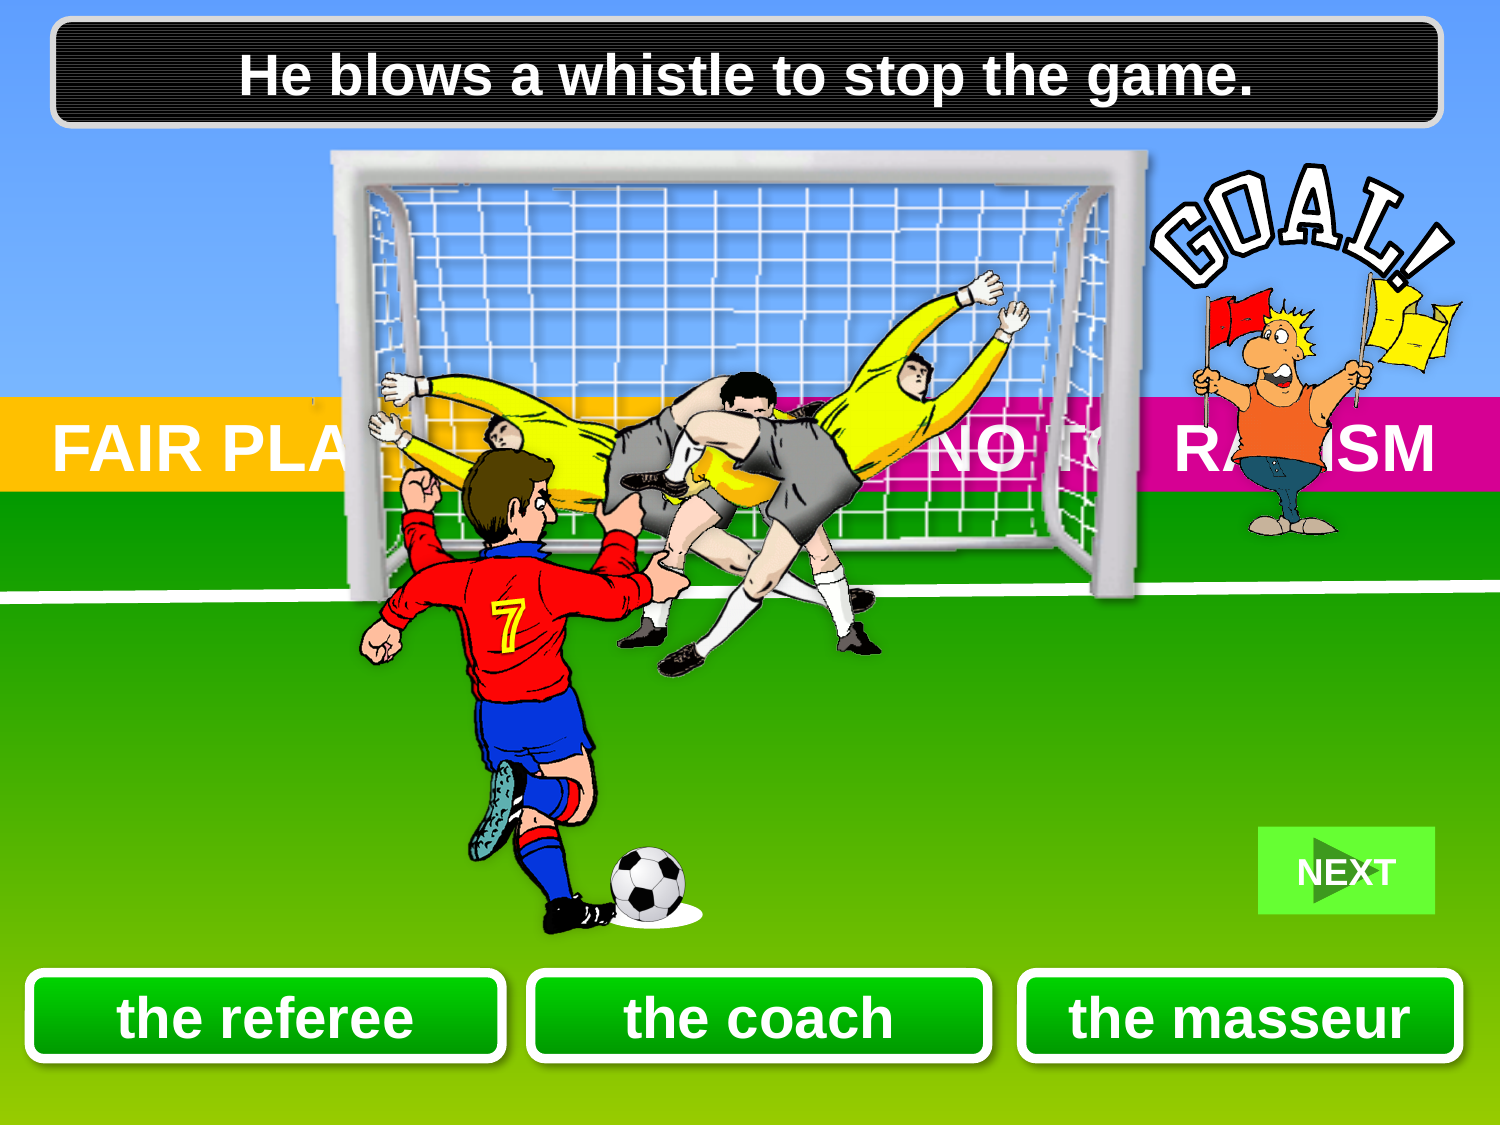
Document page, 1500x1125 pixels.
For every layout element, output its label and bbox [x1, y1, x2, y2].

picture [312, 125, 1168, 935]
text_box [0, 0, 1500, 1125]
text_box [1151, 165, 1465, 539]
